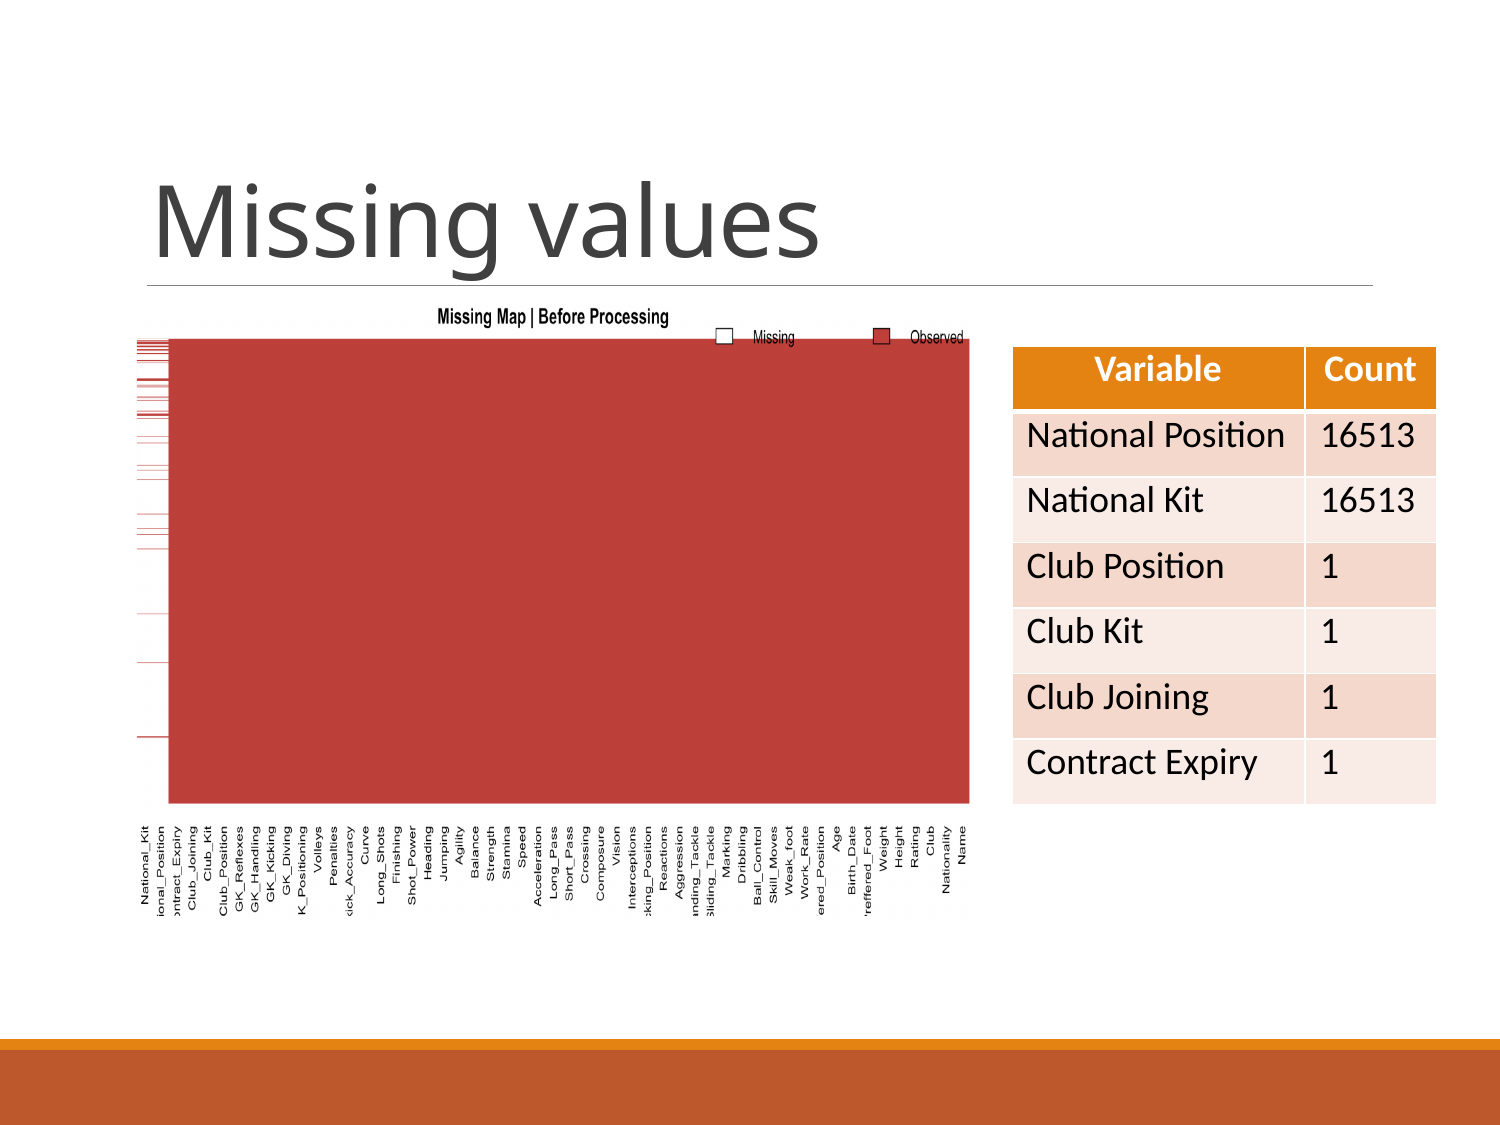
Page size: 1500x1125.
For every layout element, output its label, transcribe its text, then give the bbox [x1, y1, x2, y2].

table_header Count [1306, 347, 1436, 409]
table_cell 16513 [1306, 414, 1436, 476]
table_cell Club Kit [1013, 609, 1304, 673]
table_cell Club Position [1013, 543, 1304, 607]
table_cell 16513 [1306, 478, 1436, 542]
table_cell 1 [1306, 543, 1436, 607]
table_header Variable [1013, 347, 1304, 409]
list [134, 304, 978, 923]
table_cell 1 [1306, 609, 1436, 673]
table_cell 1 [1306, 674, 1436, 738]
table_cell National Kit [1013, 478, 1304, 542]
table_cell Contract Expiry [1013, 740, 1304, 804]
title Missing values [135, 47, 1373, 285]
table_cell National Position [1013, 414, 1304, 476]
table_cell Club Joining [1013, 674, 1304, 738]
table_cell 1 [1306, 740, 1436, 804]
